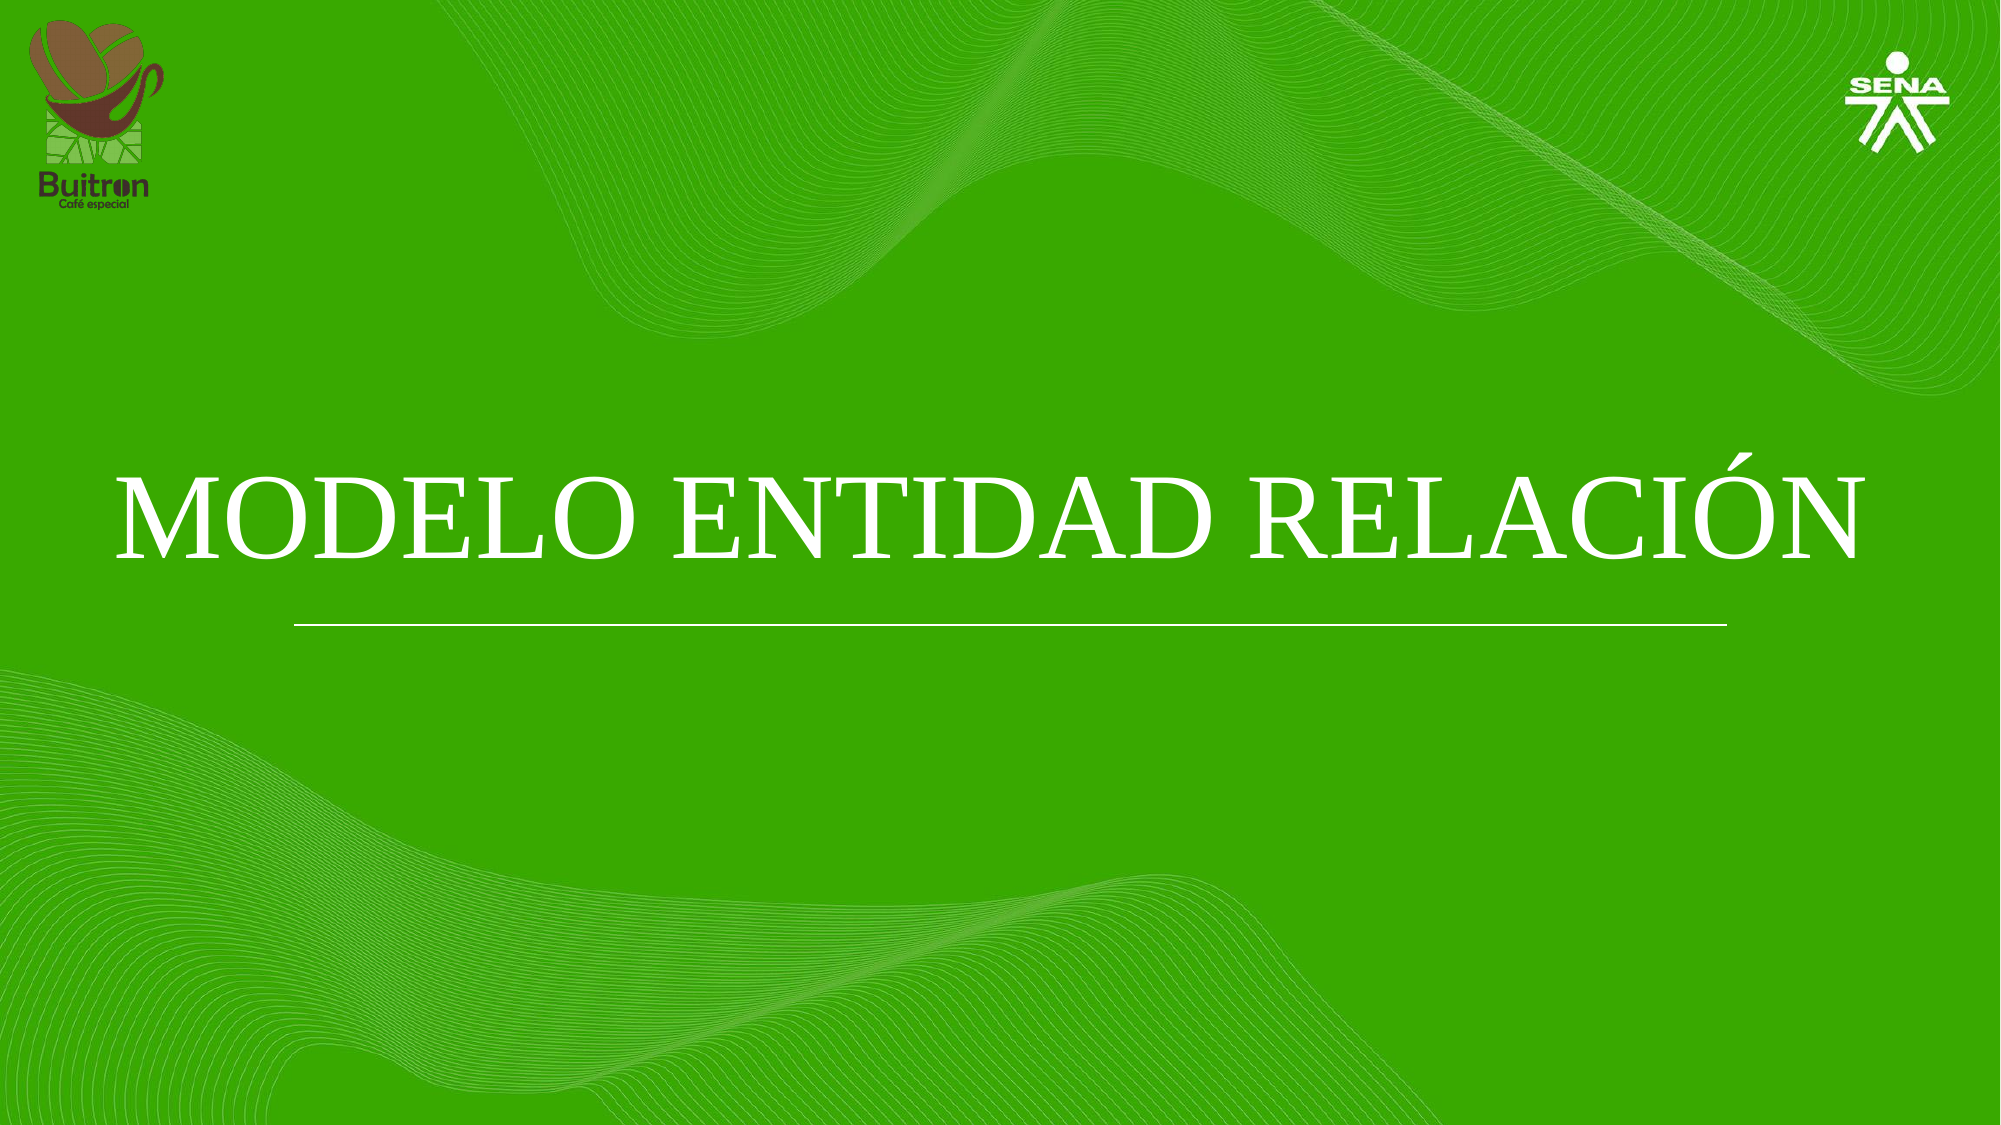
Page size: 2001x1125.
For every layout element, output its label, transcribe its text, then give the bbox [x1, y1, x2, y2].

text_box MODELO ENTIDAD RELACIÓN [98, 428, 1926, 591]
picture [0, 0, 2001, 1125]
